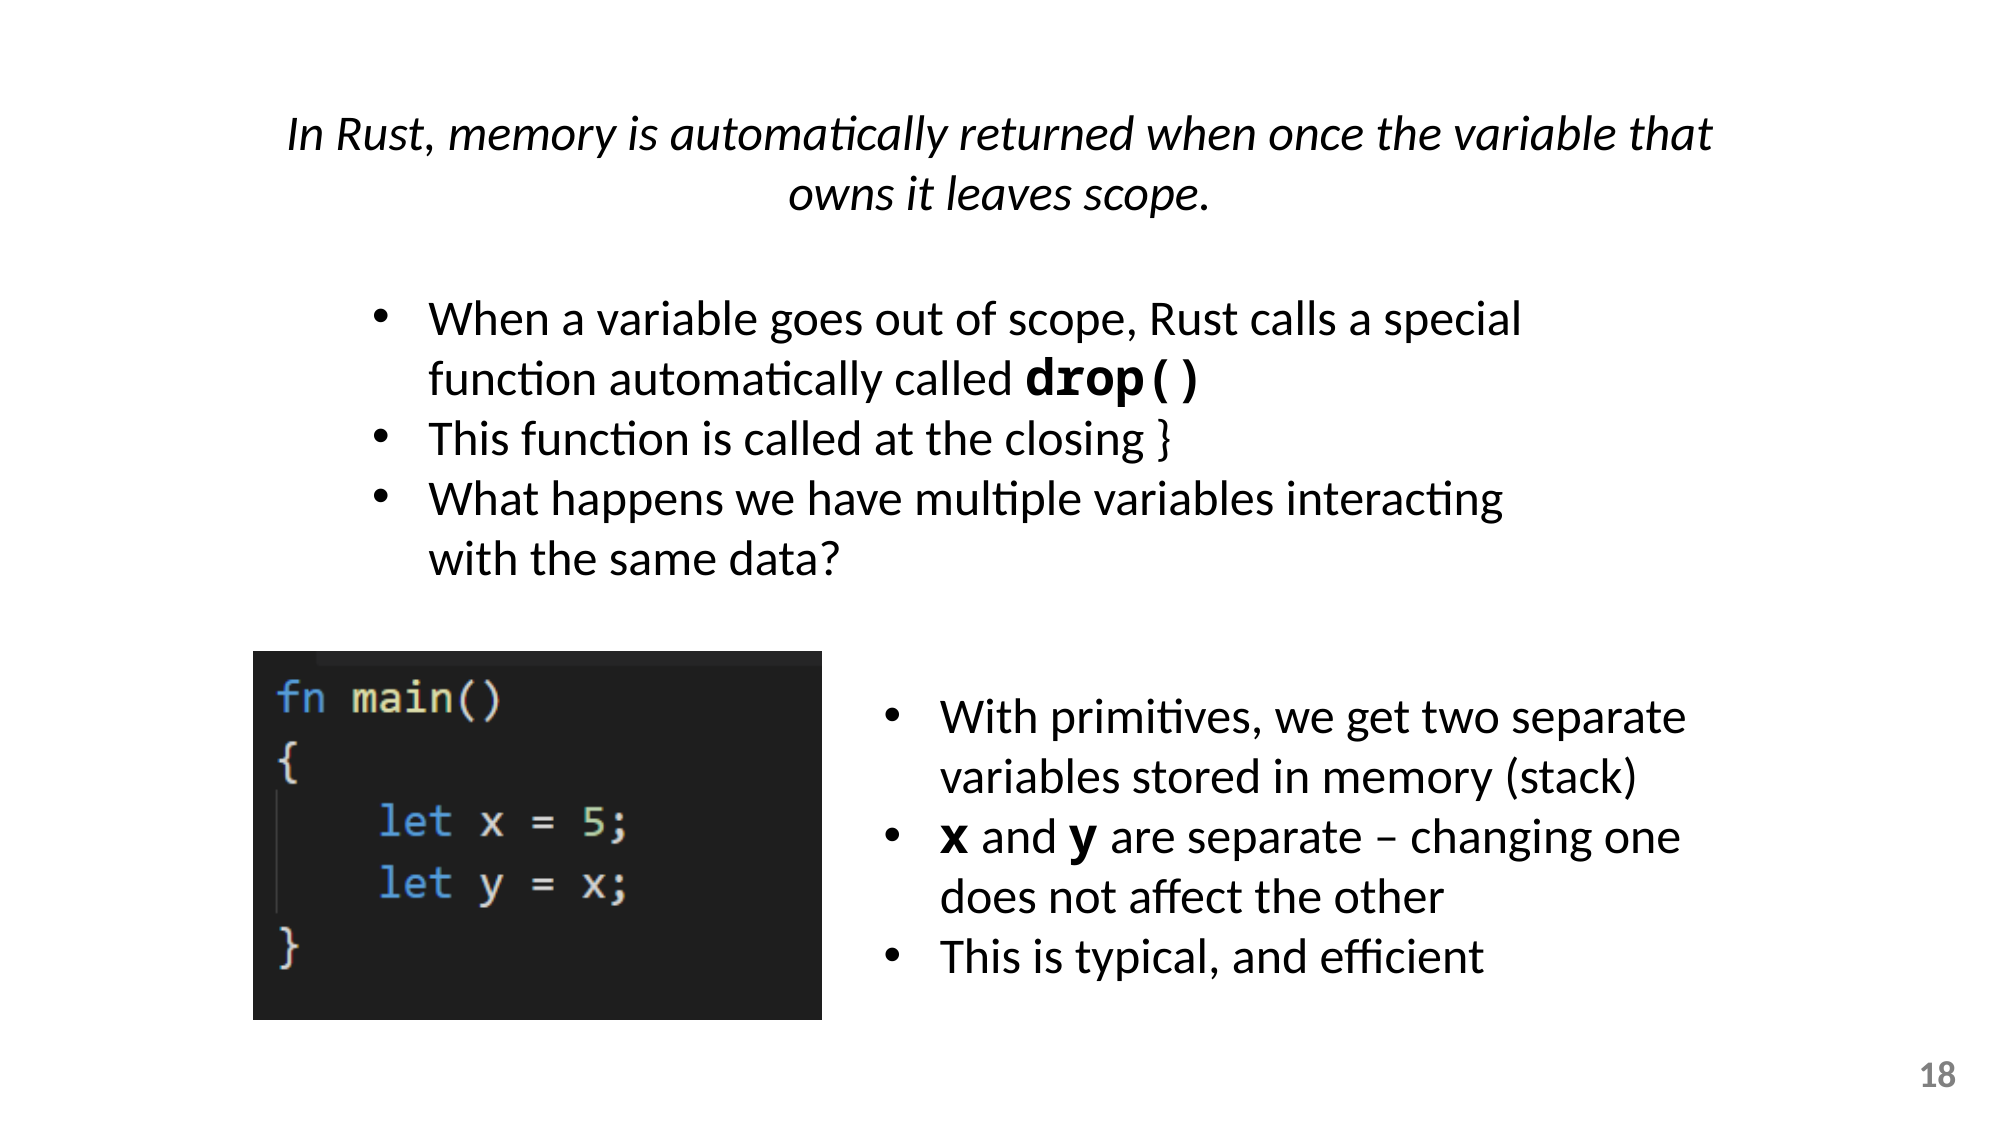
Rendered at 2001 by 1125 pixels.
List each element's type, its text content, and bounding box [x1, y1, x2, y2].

picture [253, 651, 822, 1020]
text_box When a variable goes out of scope, Rust calls a special function automatically called drop() This function is called at the closing } What happens we have multiple variables interacting with the same data? [357, 277, 1595, 593]
slide_number 18 [1521, 1042, 1972, 1103]
text_box In Rust, memory is automatically returned when once the variable that owns it leaves scope. [250, 93, 1750, 229]
text_box With primitives, we get two separate variables stored in memory (stack) x and y are separate – changing one does not affect the other This is typical, and efficient [868, 676, 1737, 992]
